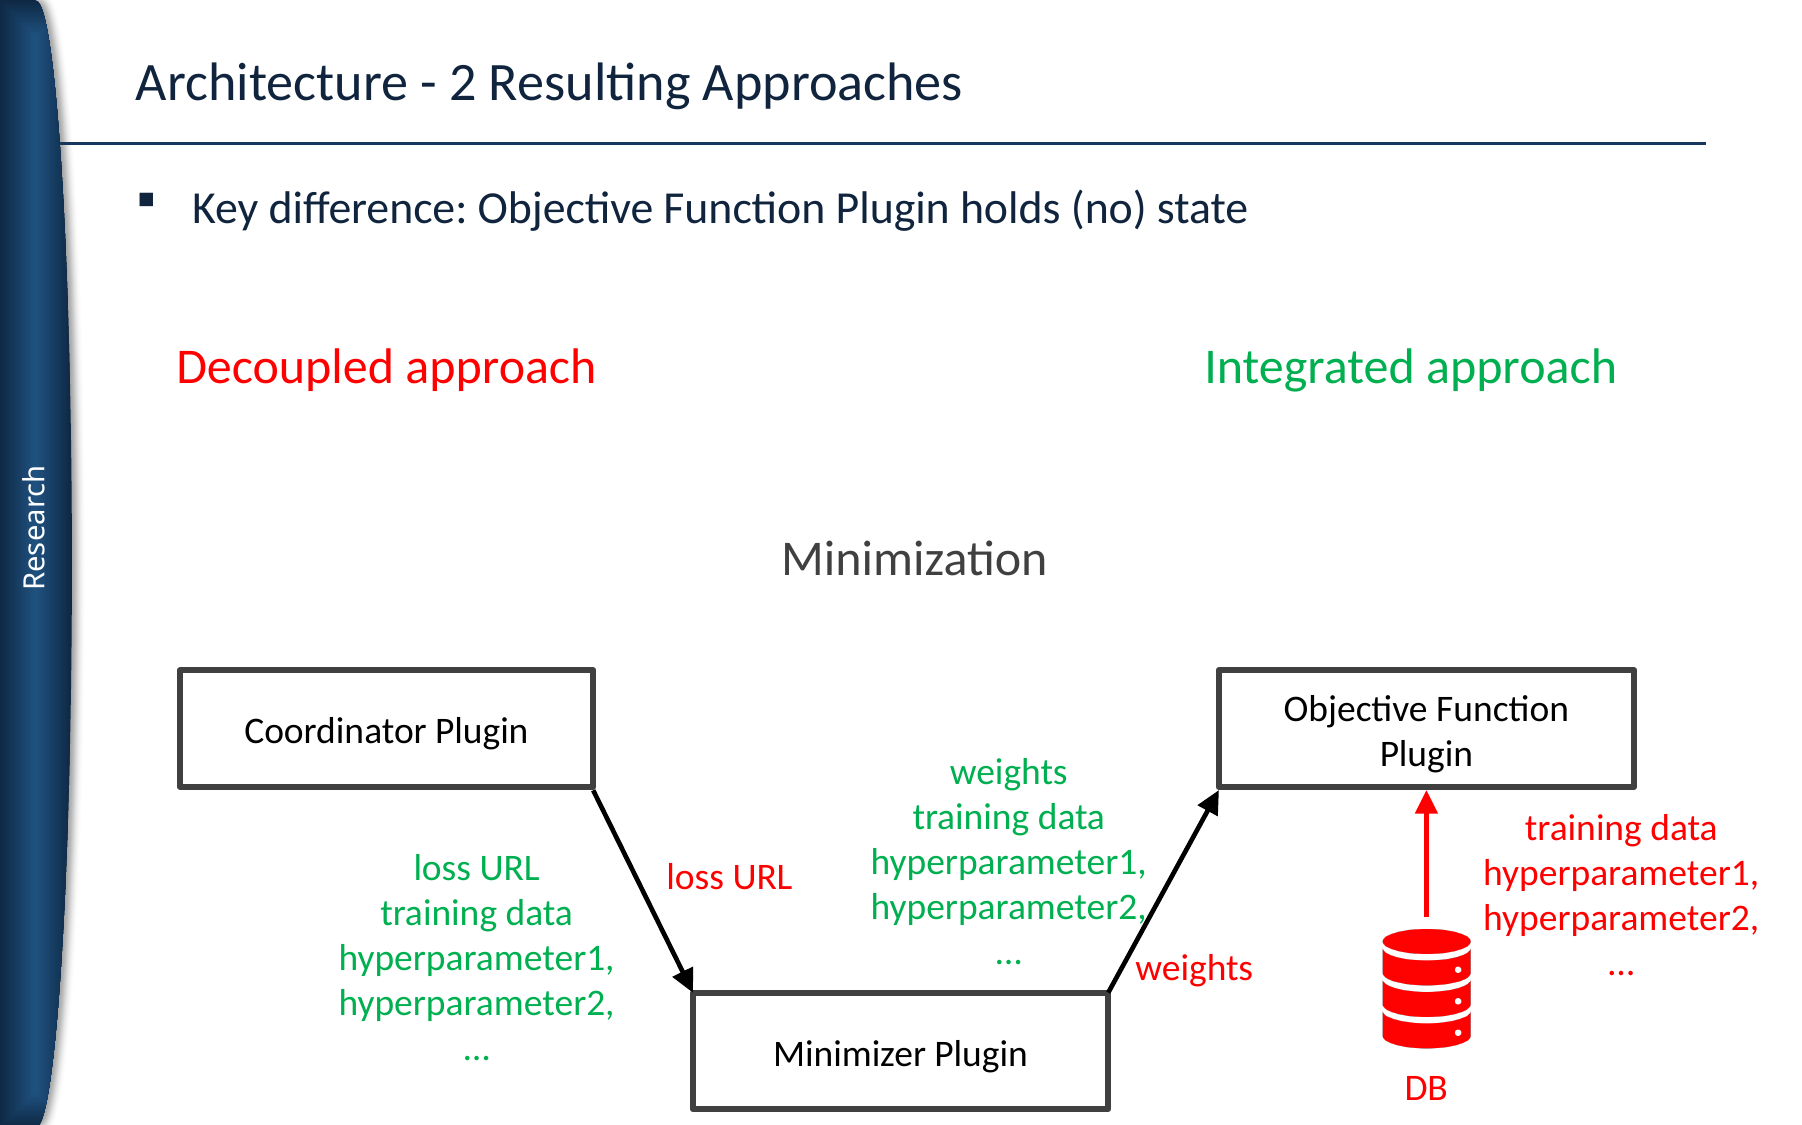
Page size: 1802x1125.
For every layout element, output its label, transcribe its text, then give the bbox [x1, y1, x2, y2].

text_box loss URL training data hyperparameter1, hyperparameter2, … [323, 835, 630, 1076]
text_box Minimization [766, 517, 1063, 593]
text_box Objective Function Plugin [1218, 669, 1635, 788]
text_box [592, 790, 694, 993]
text_box Decoupled approach [161, 326, 612, 401]
text_box weights [1224, 935, 1269, 996]
picture [1351, 913, 1502, 1064]
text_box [1108, 790, 1219, 993]
text_box Coordinator Plugin [179, 669, 594, 788]
text_box loss URL [698, 844, 808, 904]
text_box DB [1389, 1071, 1464, 1115]
text_box training data hyperparameter1, hyperparameter2, … [1468, 795, 1775, 991]
text_box weights training data hyperparameter1, hyperparameter2, … [855, 739, 1162, 980]
list Key difference: Objective Function Plugin holds (no) state [121, 170, 1727, 267]
title Architecture - 2 Resulting Approaches [121, 39, 1727, 136]
text_box Integrated approach [1189, 326, 1632, 401]
text_box Minimizer Plugin [692, 992, 1109, 1110]
